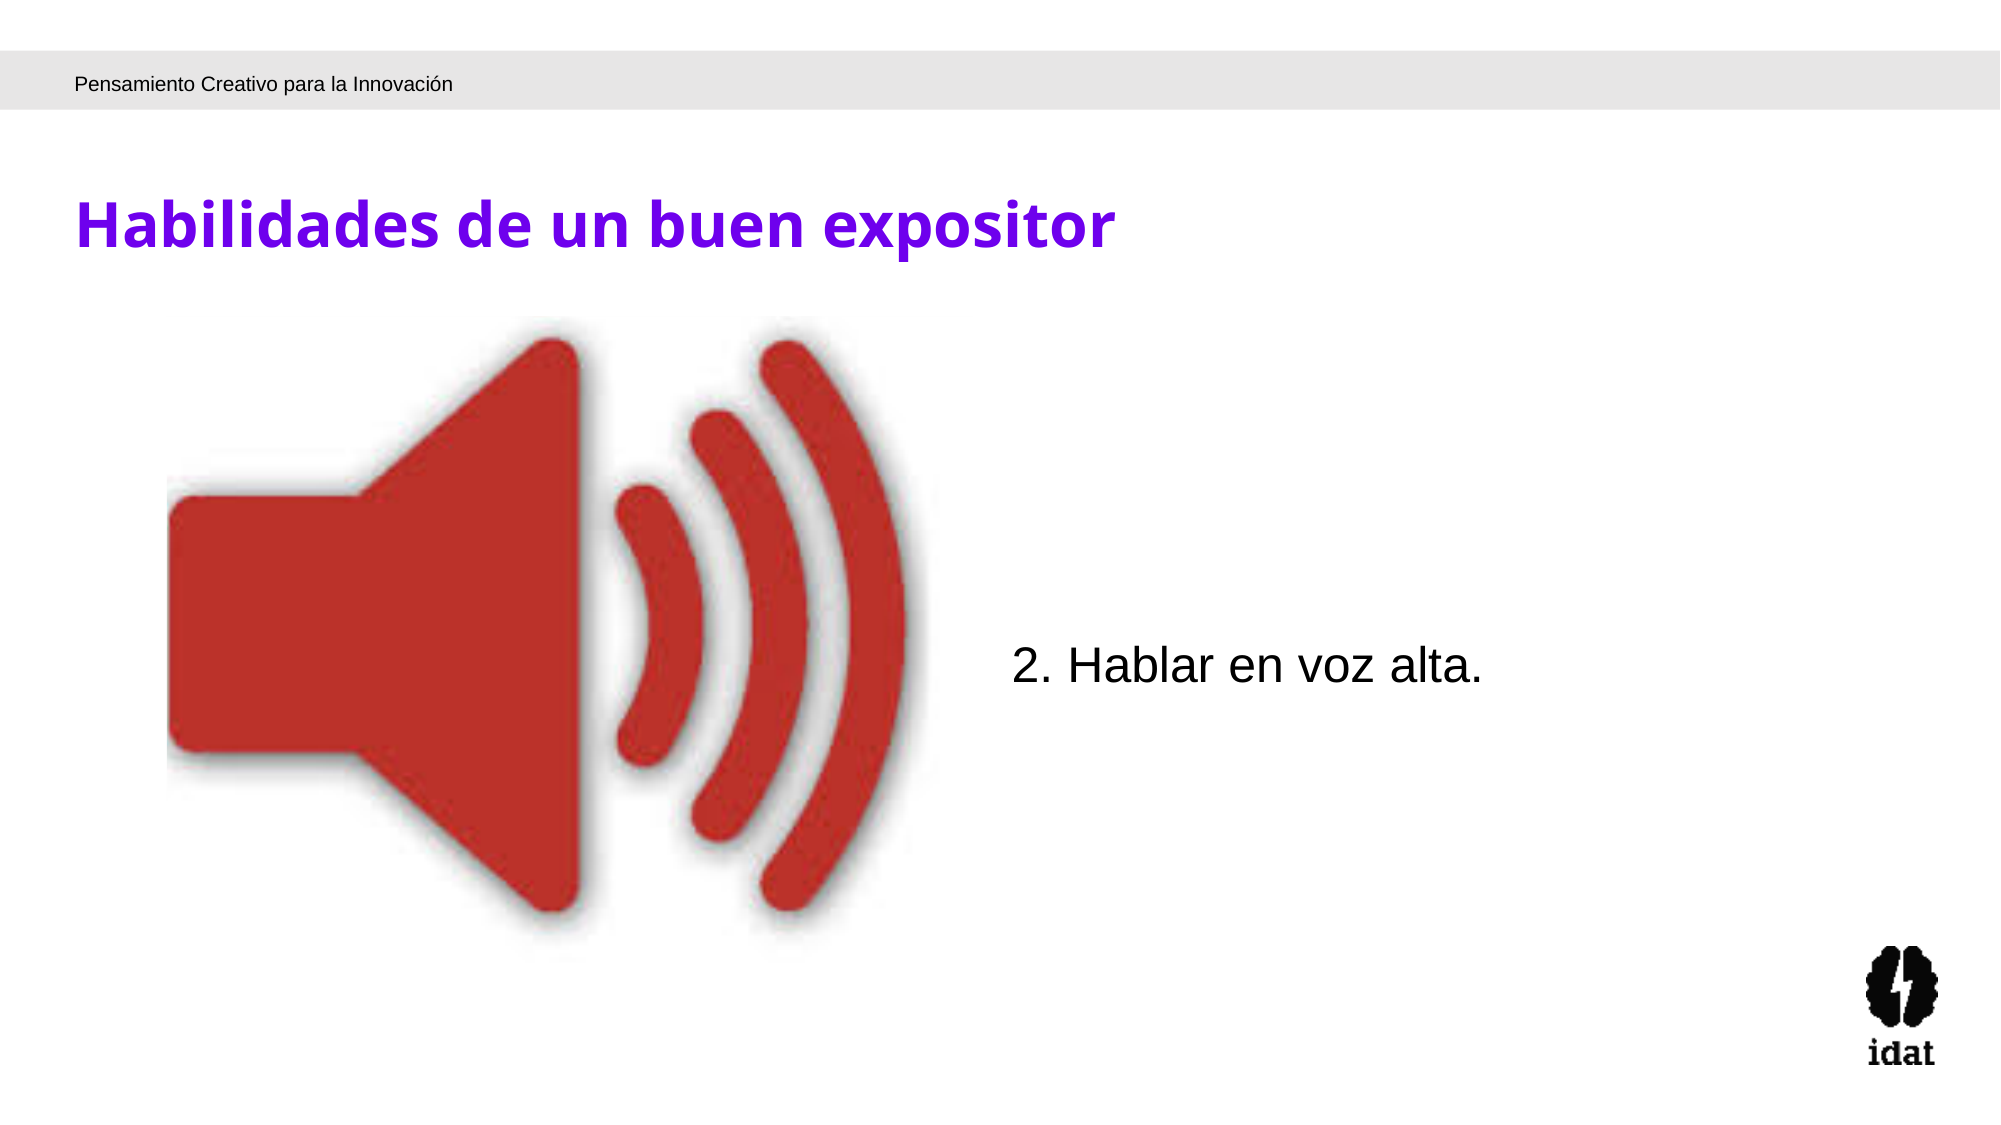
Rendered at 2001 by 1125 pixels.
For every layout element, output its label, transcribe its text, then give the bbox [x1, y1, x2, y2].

picture [1866, 946, 1938, 1065]
list 2. Hablar en voz alta. [1011, 315, 1834, 1010]
list Pensamiento Creativo para la Innovación [74, 58, 690, 106]
picture [166, 315, 973, 1010]
list Habilidades de un buen expositor [74, 194, 1460, 274]
